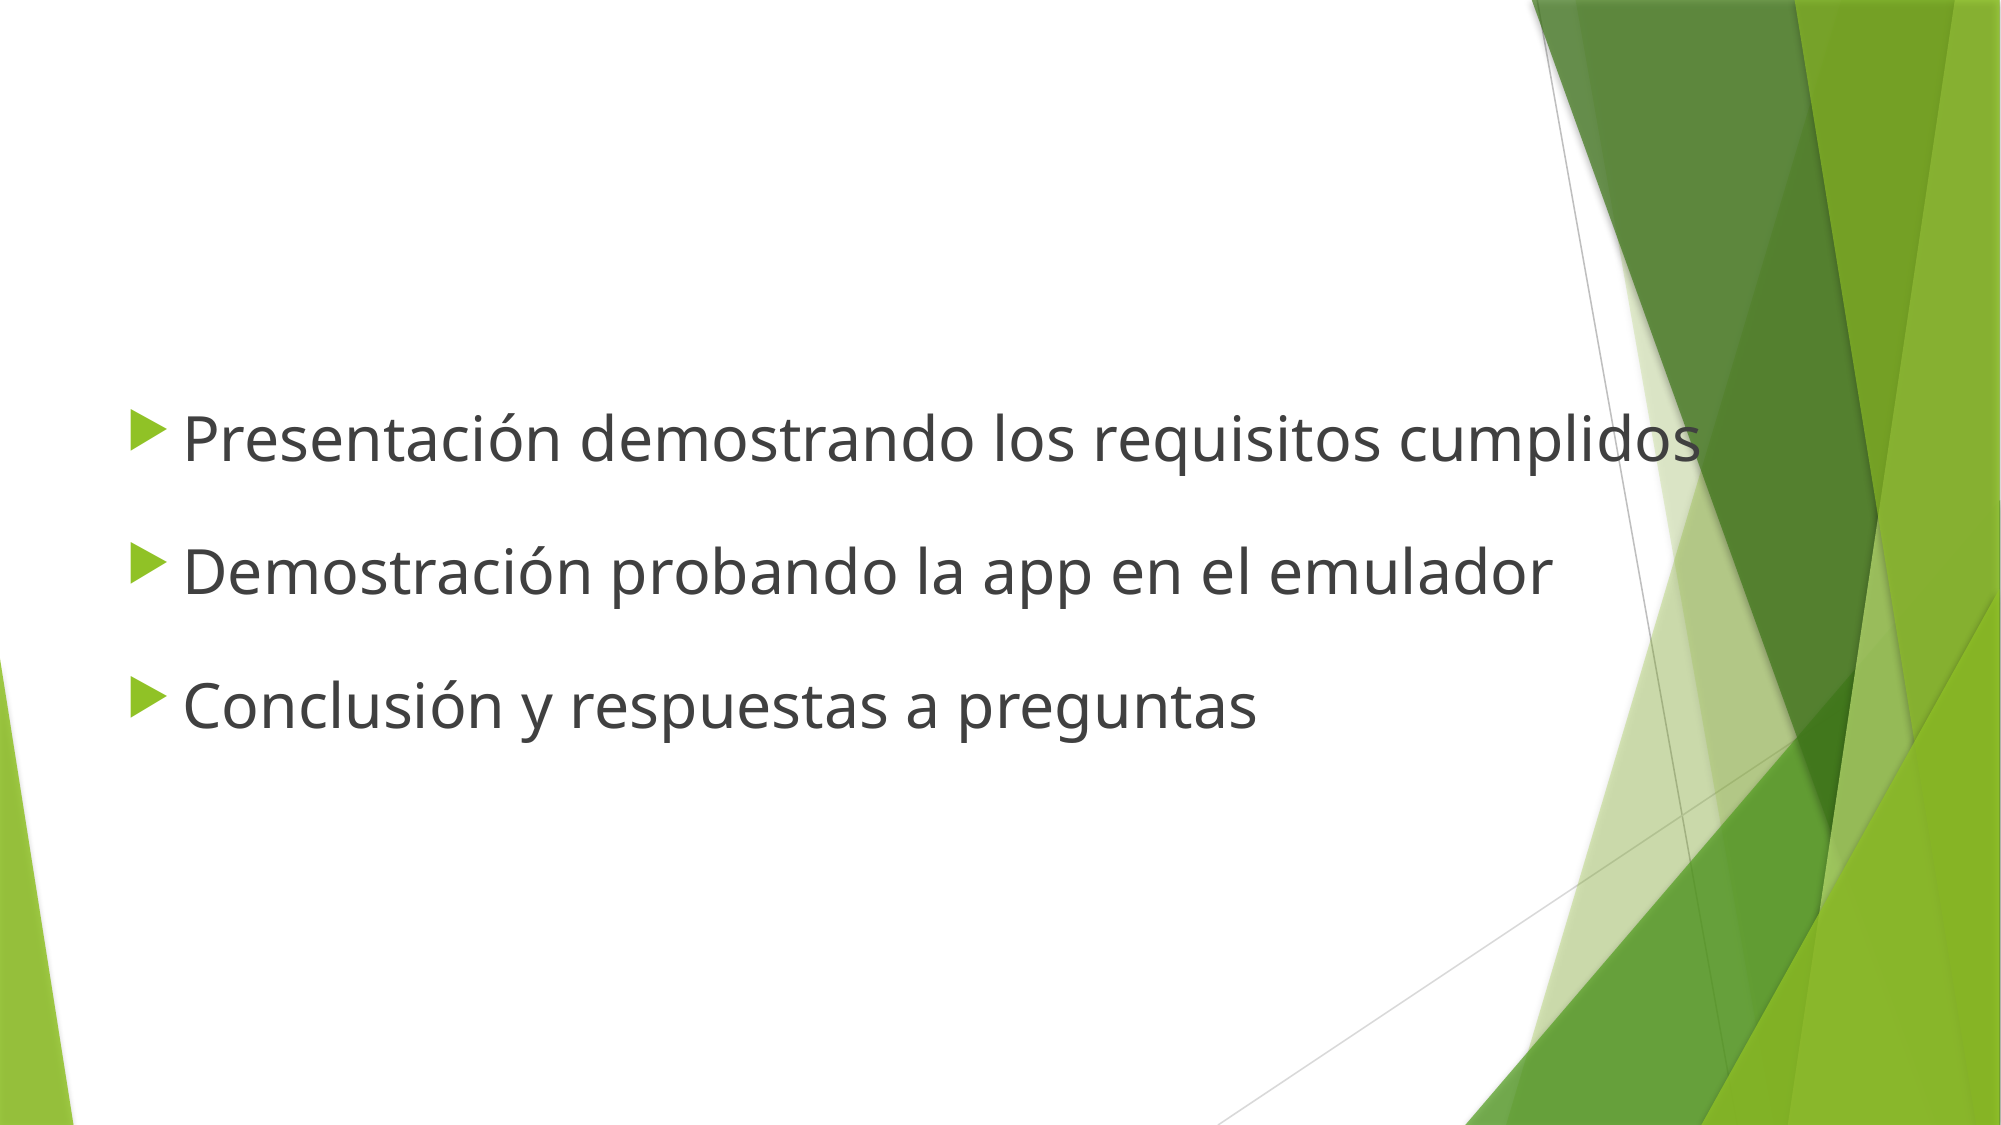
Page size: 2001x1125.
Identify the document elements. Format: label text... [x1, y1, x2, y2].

list Presentación demostrando los requisitos cumplidos Demostración probando la app en el emulador Conclusión y respuestas a preguntas [111, 354, 1746, 992]
